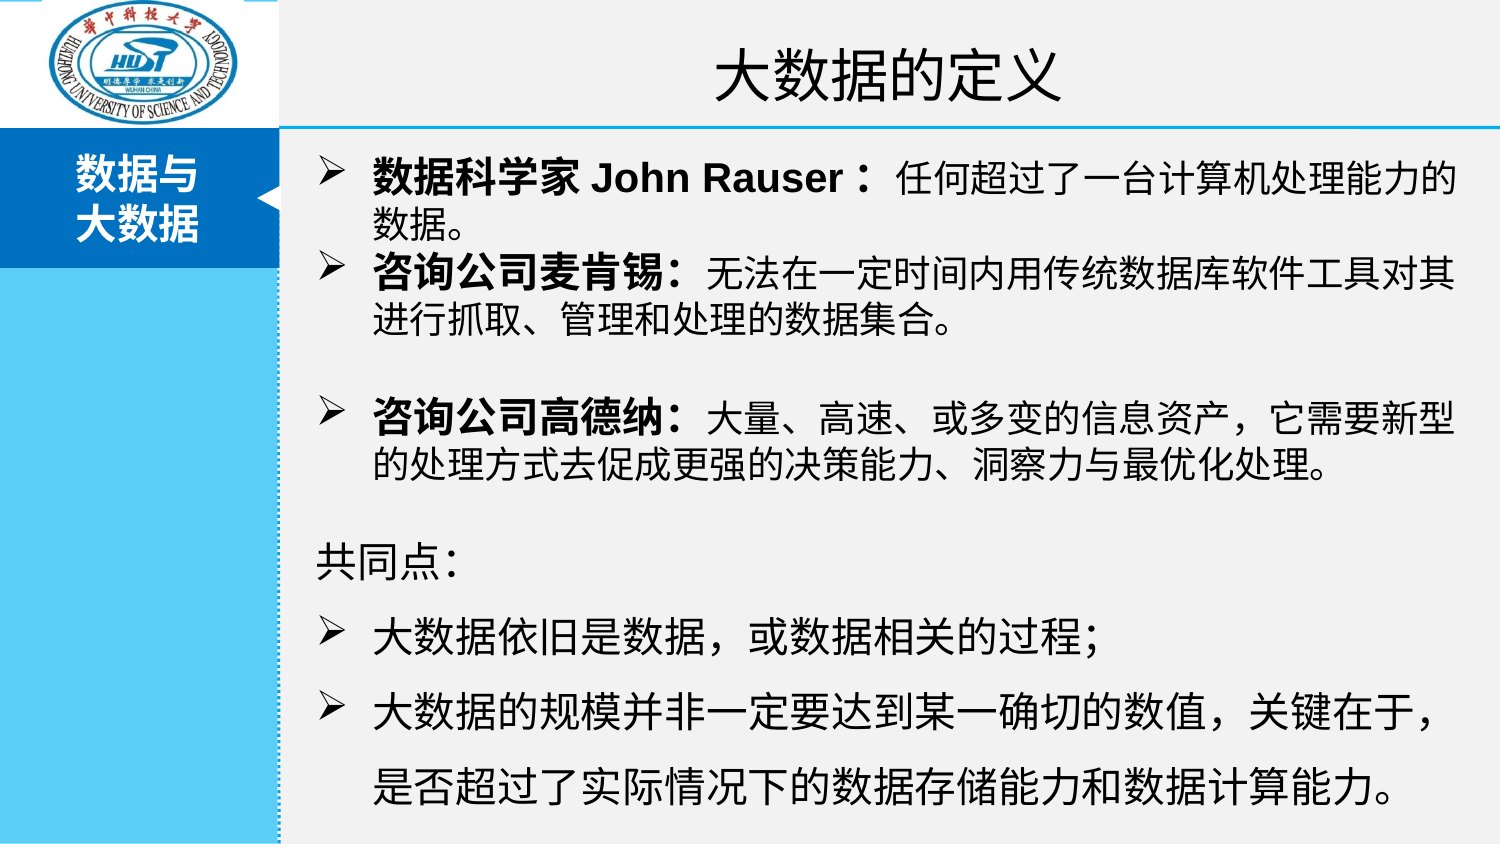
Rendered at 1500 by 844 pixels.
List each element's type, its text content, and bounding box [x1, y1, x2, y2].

picture [42, 0, 244, 128]
text_box 数据科学家John Rauser：任何超过了一台计算机处理能力的数据。 咨询公司麦肯锡：无法在一定时间内用传统数据库软件工具对其进行抓取、管理和处理的数据集合。 咨询公司高德纳：大量、高速、或多变的信息资产，它需要新型的处理方式去促成更强的决策能力、洞察力与最优化处理。 共同点： 大数据依旧是数据，或数据相关的过程； 大数据的规模并非一定要达到某一确切的数值，关键在于，是否超过了实际情况下的数据存储能力和数据计算能力。 [301, 143, 1483, 819]
text_box 大数据的定义 [277, 32, 1500, 117]
